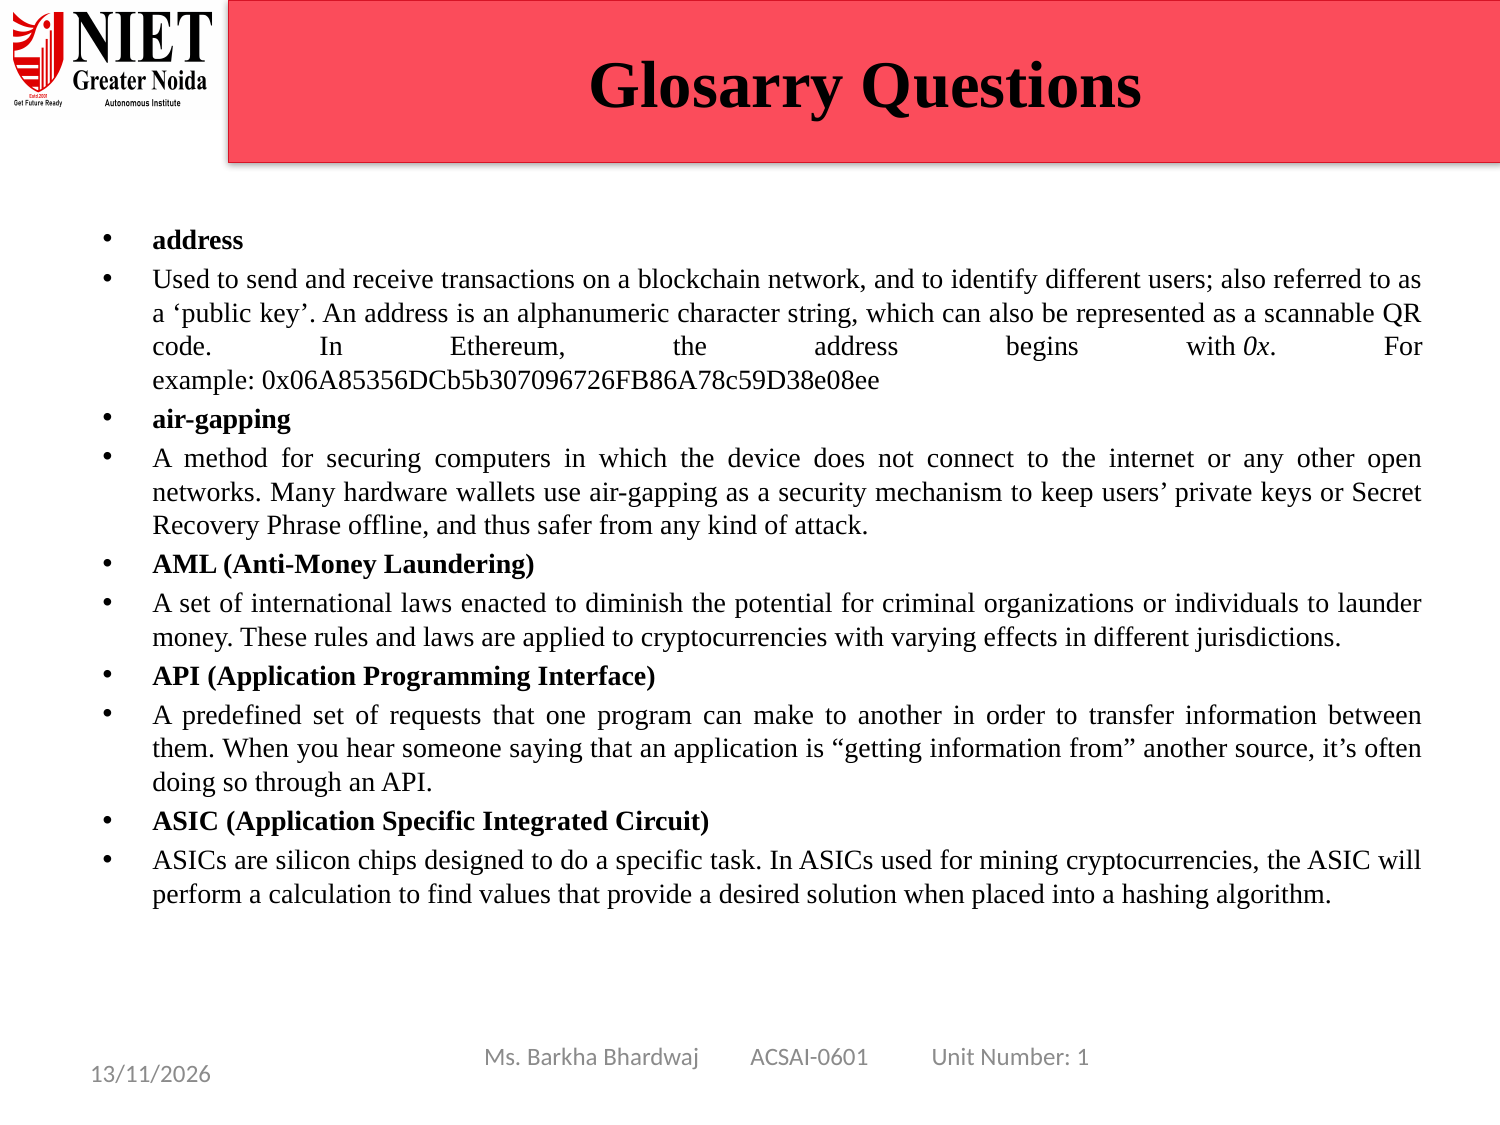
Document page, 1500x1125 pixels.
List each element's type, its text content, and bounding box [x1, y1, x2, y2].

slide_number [75, 1042, 425, 1103]
picture [0, 0, 225, 120]
footer Ms. Barkha Bhardwaj ACSAI-0601 Unit Number: 1 [375, 1025, 1200, 1085]
list address Used to send and receive transactions on a blockchain network, and to identify different users; also referred to as a ‘public key’. An address is an alphanumeric character string, which can also be represented as a scannable QR code. In Ethereum, the address begins with 0x. For example: 0x06A85356DCb5b307096726FB86A78c59D38e08ee air-gapping A method for securing computers in which the device does not connect to the internet or any other open networks. Many hardware wallets use air-gapping as a security mechanism to keep users’ private keys or Secret Recovery Phrase offline, and thus safer from any kind of attack. AML (Anti-Money Laundering) A set of international laws enacted to diminish the potential for criminal organizations or individuals to launder money. These rules and laws are applied to cryptocurrencies with varying effects in different jurisdictions. API (Application Programming Interface) A predefined set of requests that one program can make to another in order to transfer information between them. When you hear someone saying that an application is “getting information from” another source, it’s often doing so through an API. ASIC (Application Specific Integrated Circuit) ASICs are silicon chips designed to do a specific task. In ASICs used for mining cryptocurrencies, the ASIC will perform a calculation to find values that provide a desired solution when placed into a hashing algorithm. [87, 187, 1438, 930]
text_box Glosarry Questions [228, 0, 1500, 163]
